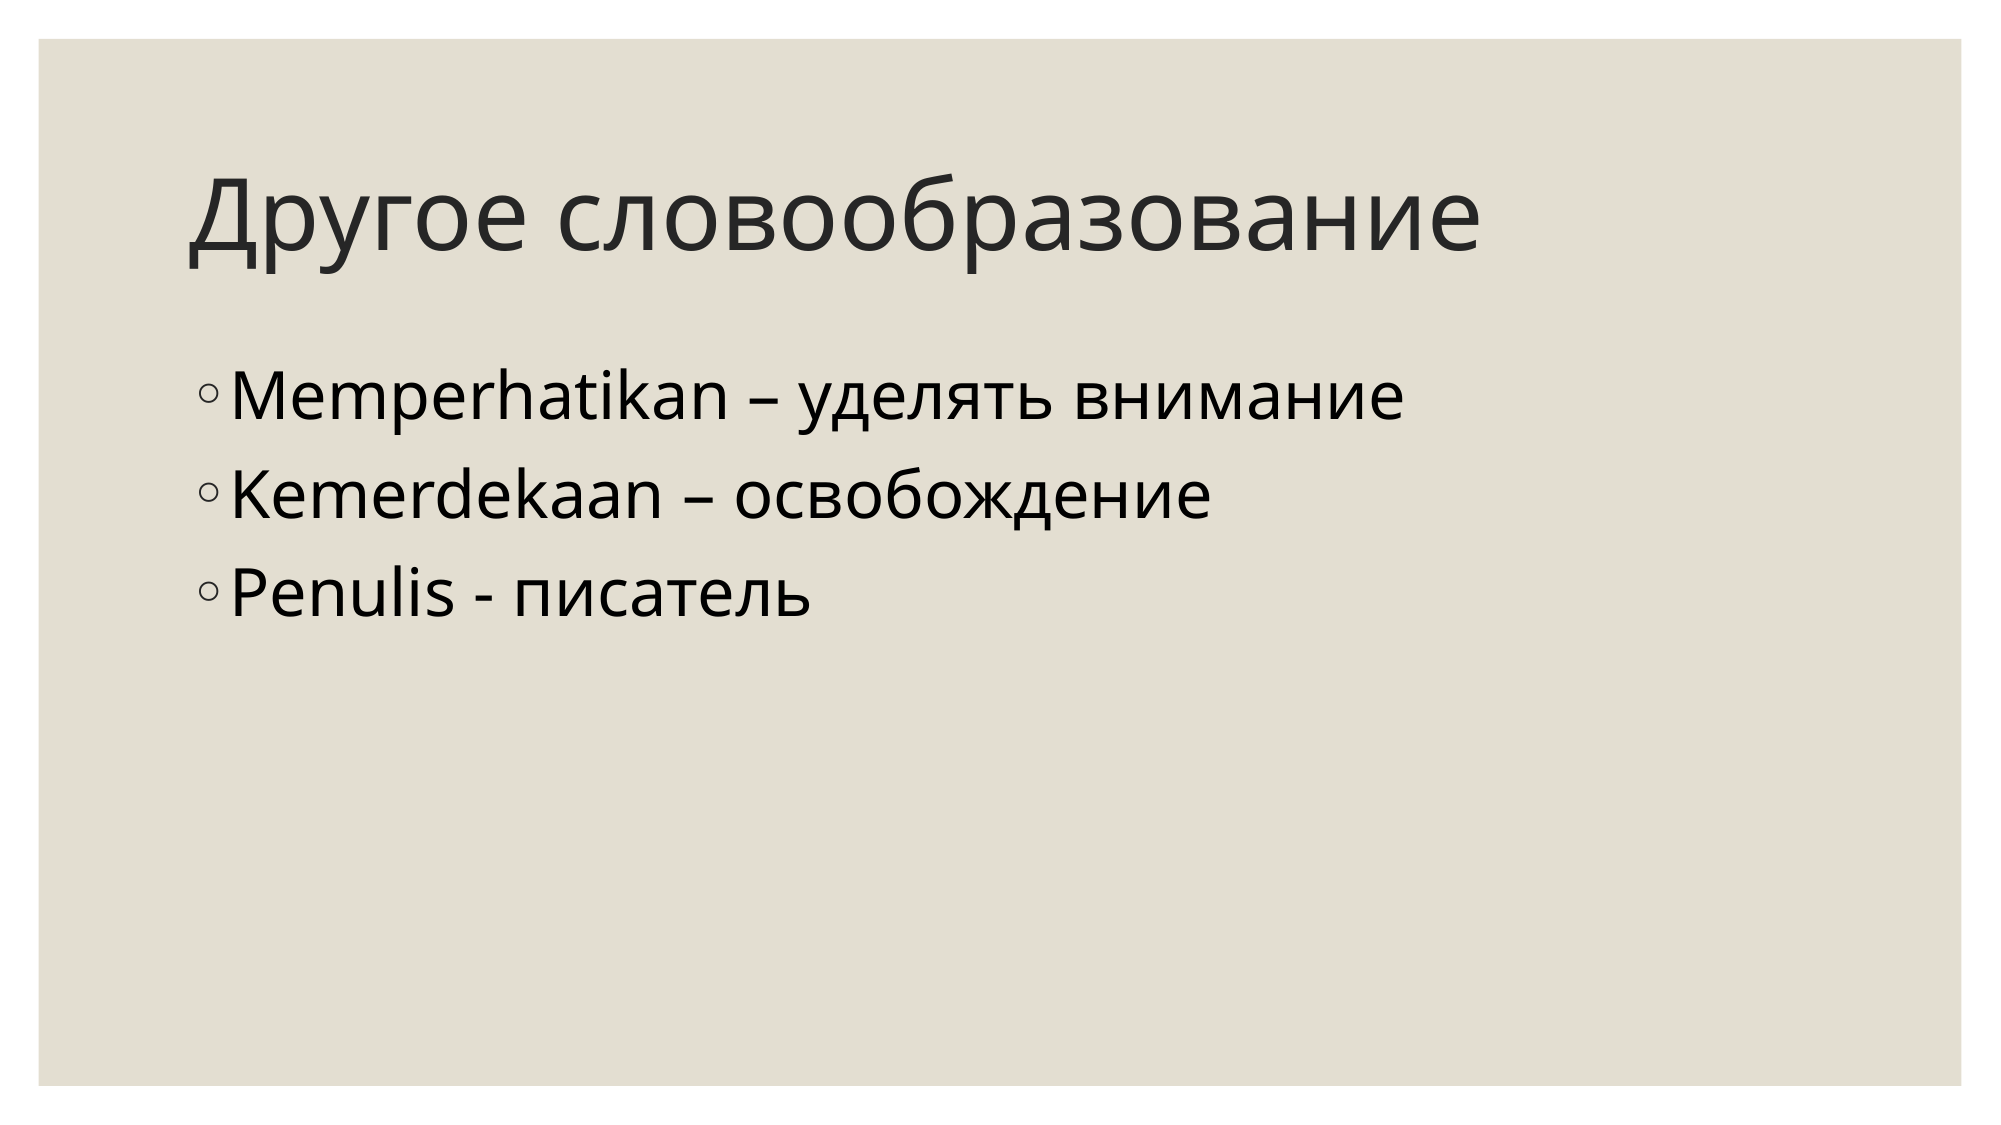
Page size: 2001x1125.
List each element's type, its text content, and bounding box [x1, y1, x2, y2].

list Memperhatikan – уделять внимание Kemerdekaan – освобождение Penulis - писатель [174, 345, 1825, 990]
title Другое словообразование [174, 105, 1825, 331]
